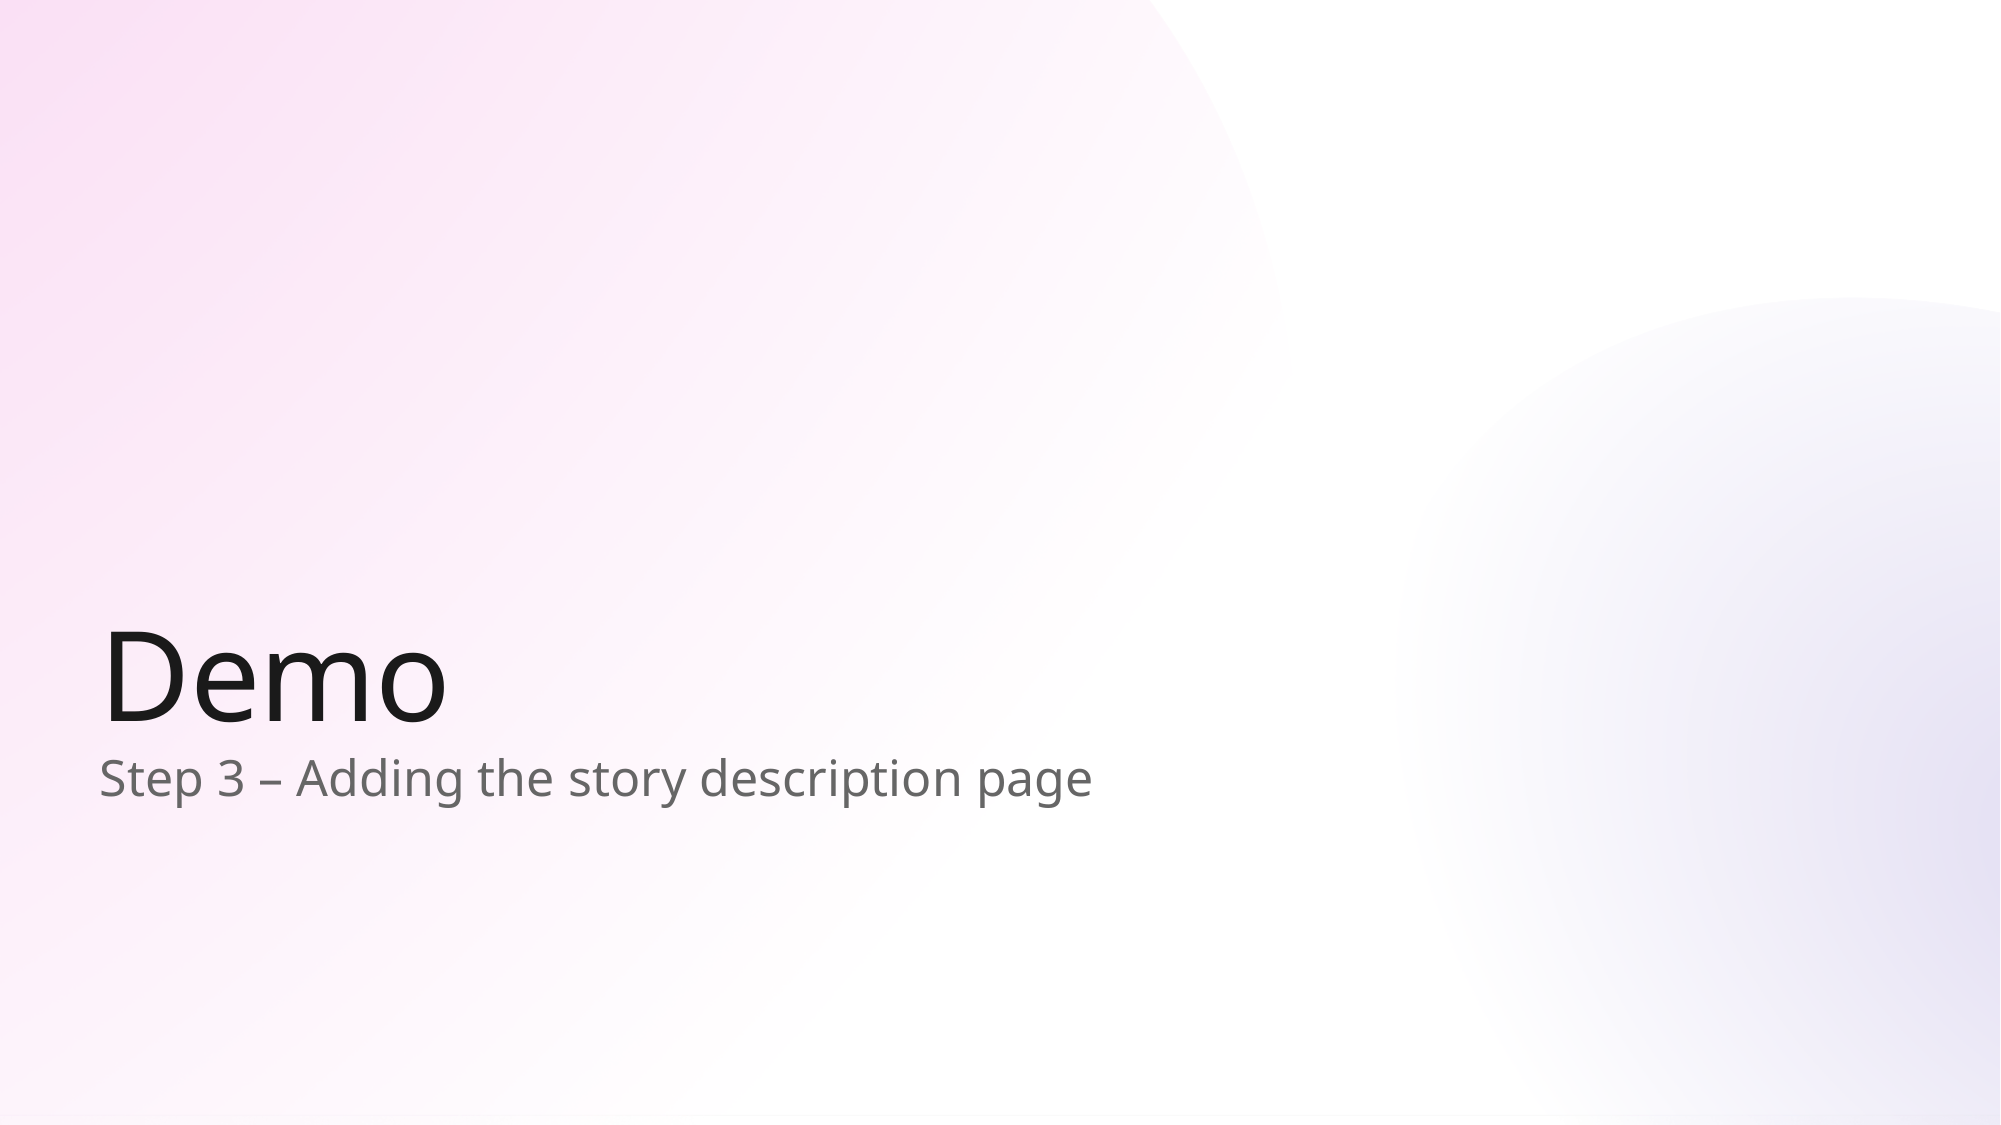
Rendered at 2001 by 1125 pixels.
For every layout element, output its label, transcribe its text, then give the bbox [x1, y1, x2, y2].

list Step 3 – Adding the story description page [99, 752, 1657, 999]
picture [0, 0, 2001, 1125]
title Demo [99, 280, 1657, 749]
